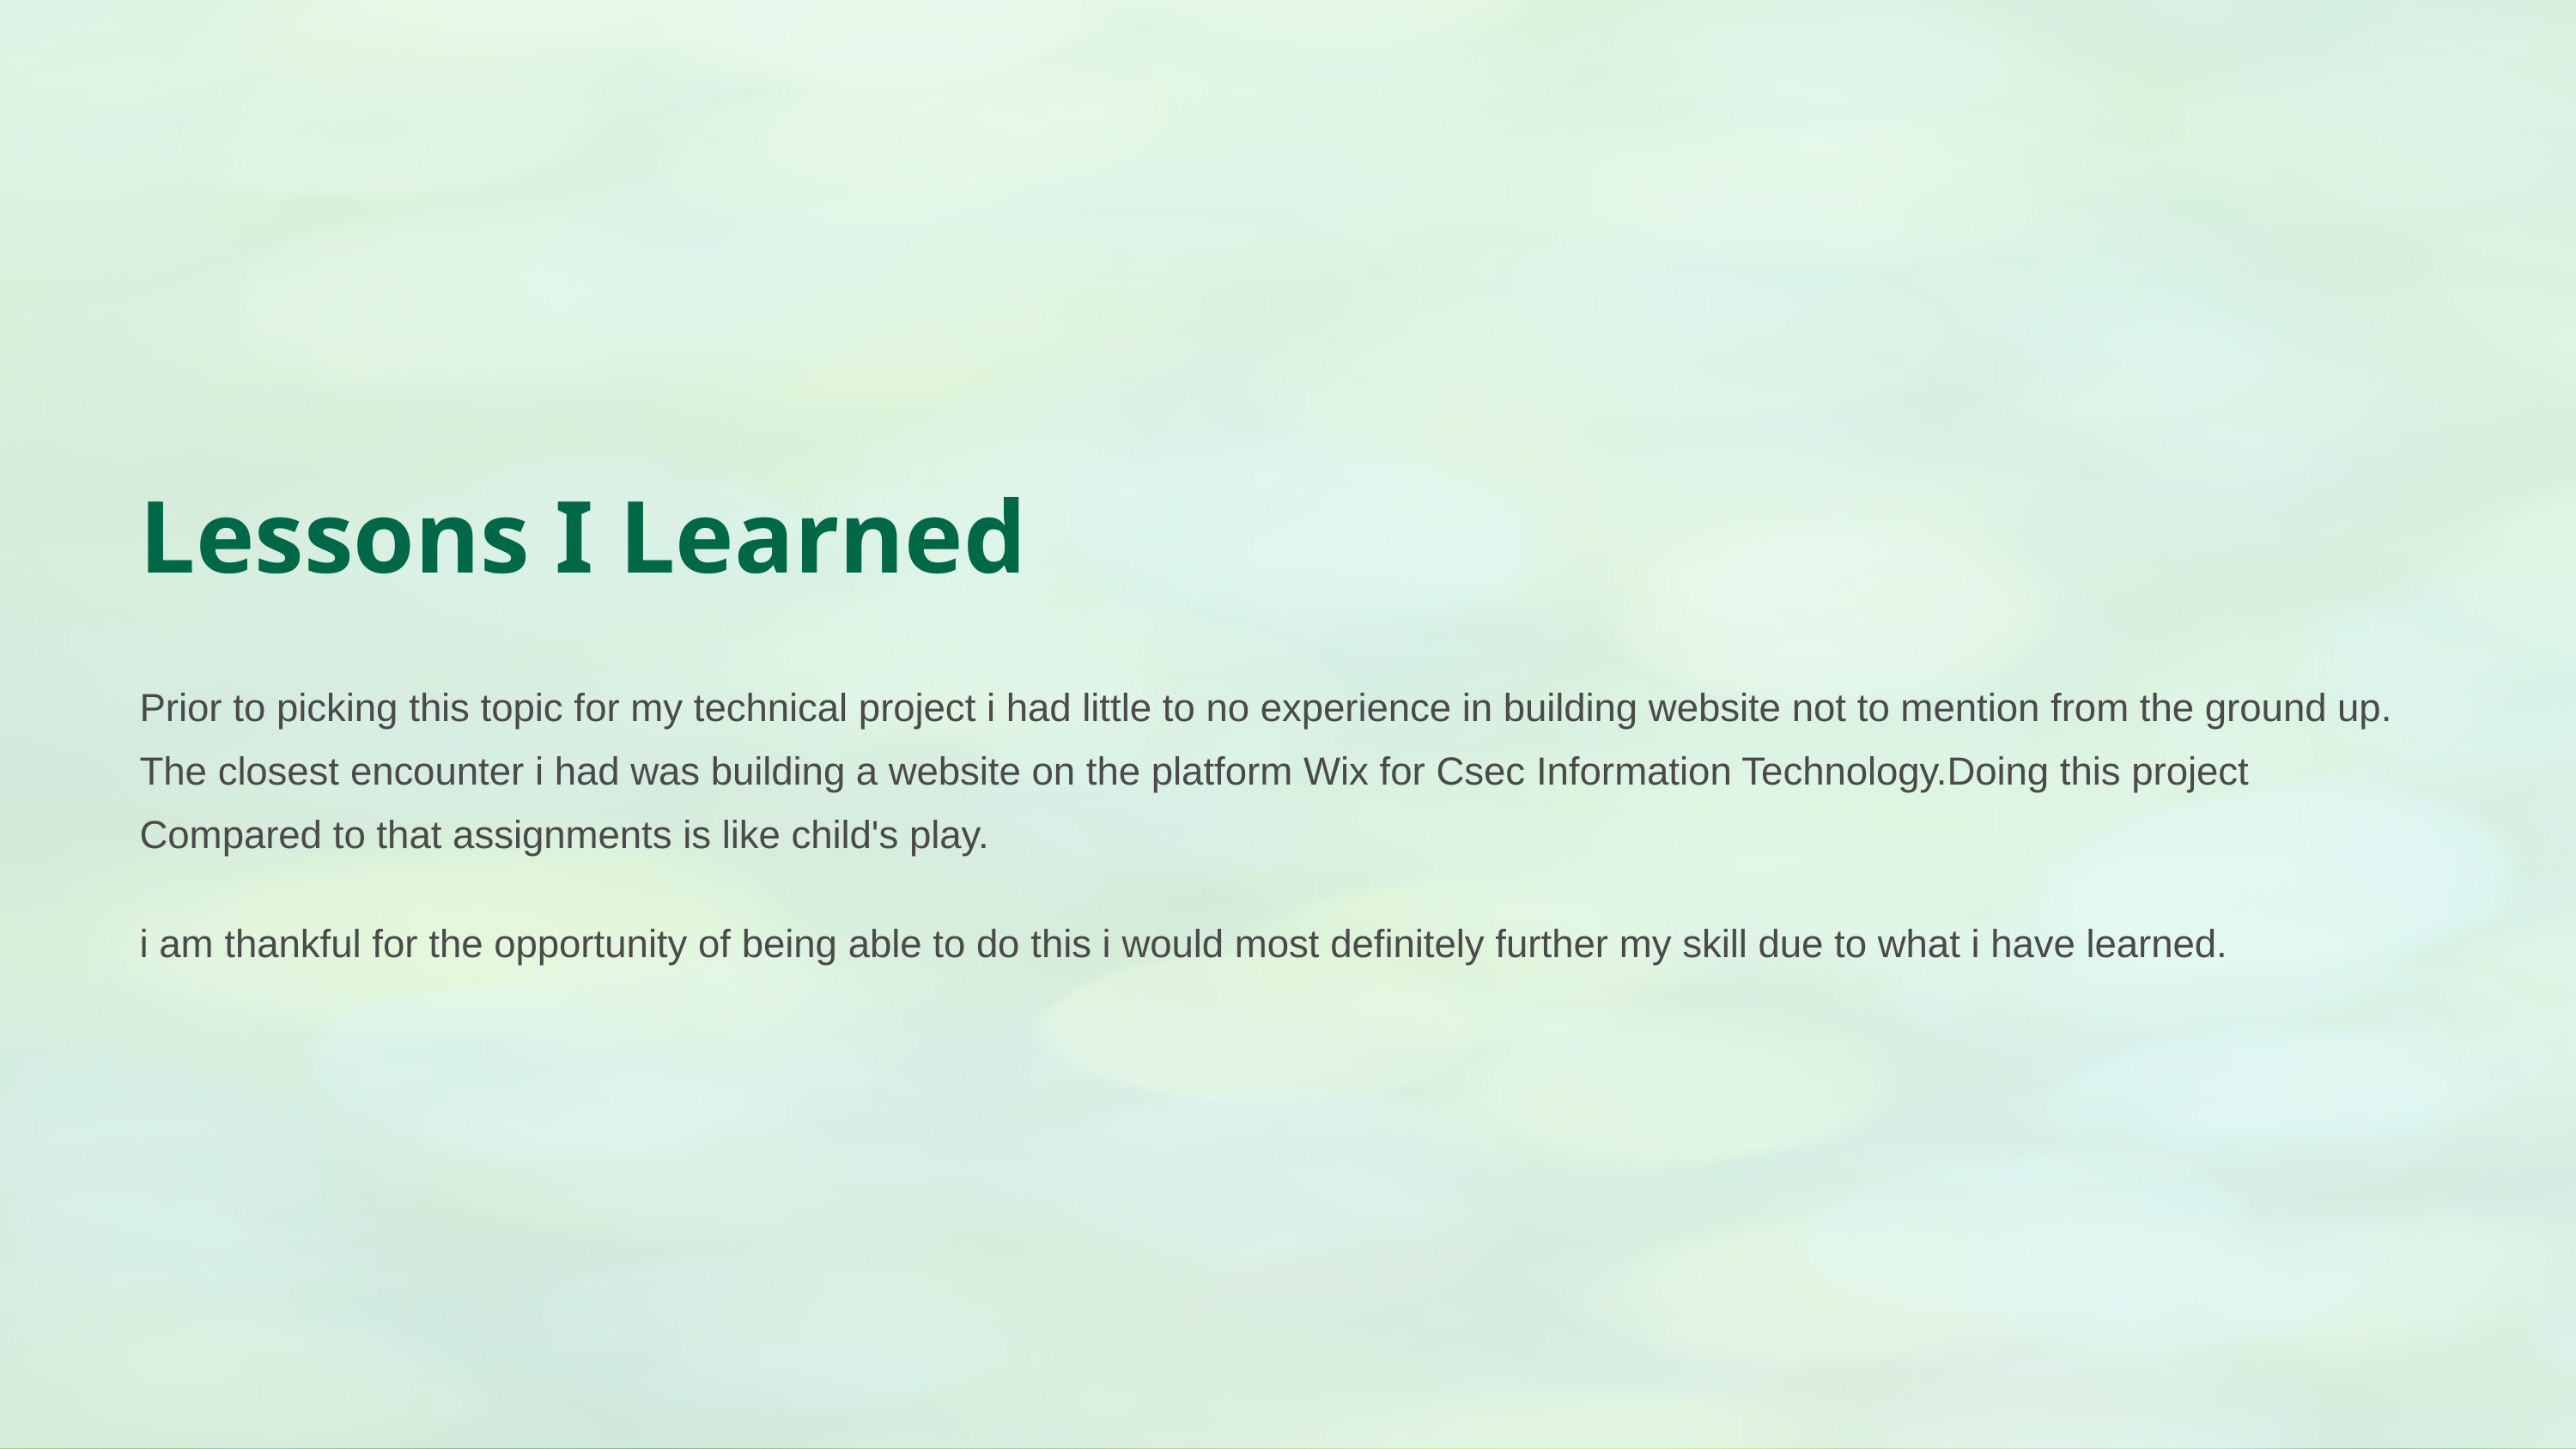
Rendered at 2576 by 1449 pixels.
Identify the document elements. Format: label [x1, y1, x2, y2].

text_box [139, 676, 2437, 869]
text_box [139, 471, 1139, 597]
text_box [0, 0, 2576, 1449]
text_box [139, 912, 2437, 978]
